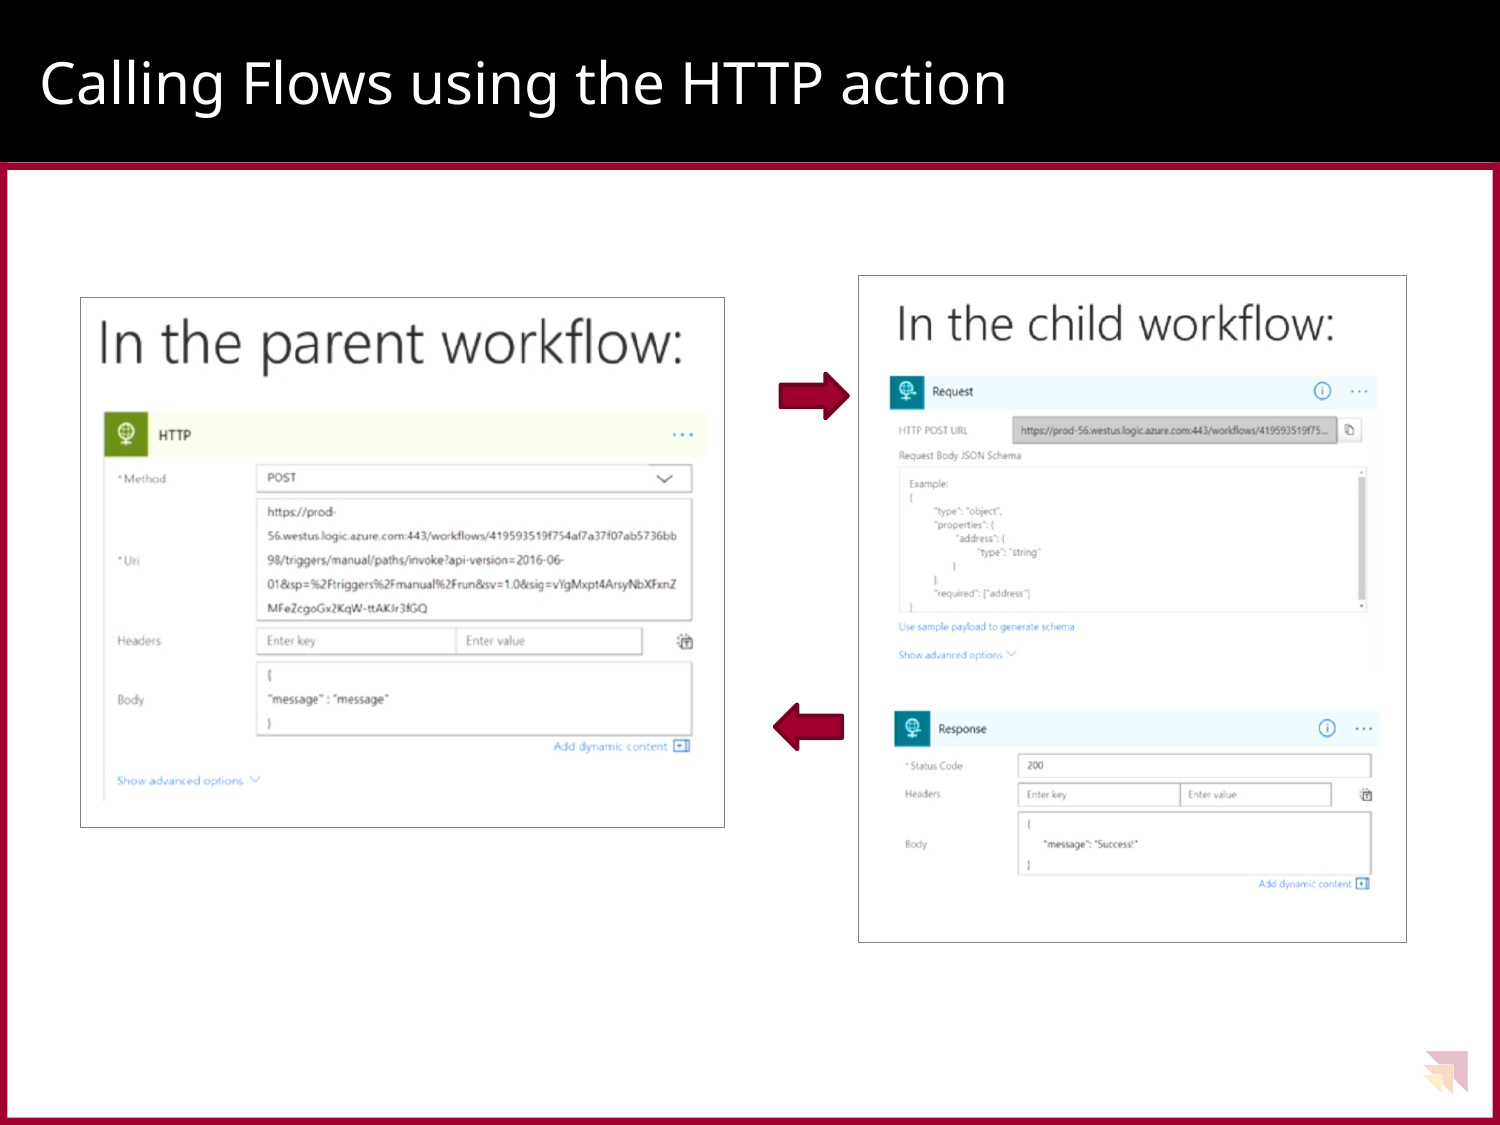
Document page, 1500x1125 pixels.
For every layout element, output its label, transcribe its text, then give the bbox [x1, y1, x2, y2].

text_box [774, 274, 1407, 943]
picture [79, 297, 726, 828]
title Calling Flows using the HTTP action [24, 12, 1438, 150]
